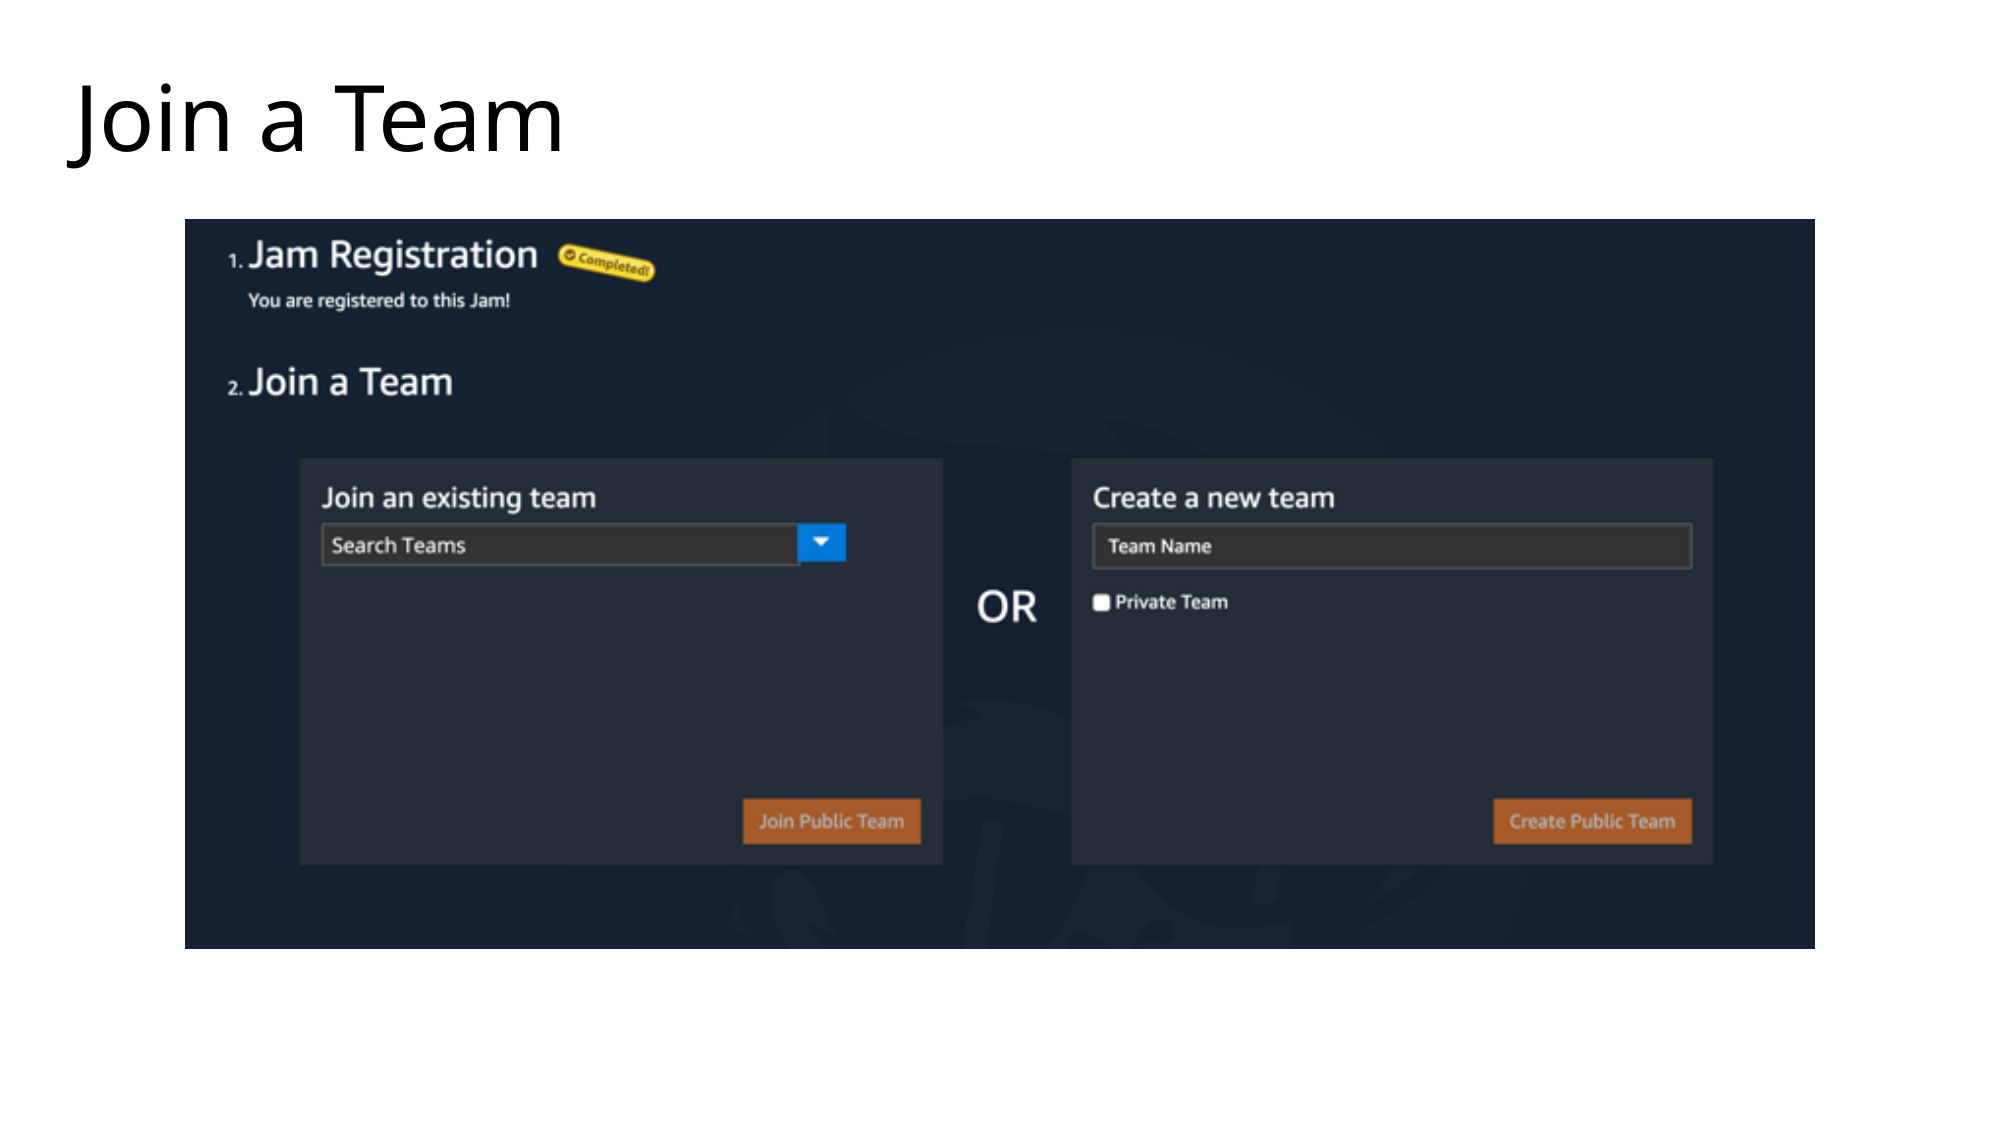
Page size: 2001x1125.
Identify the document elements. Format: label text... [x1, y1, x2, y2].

picture [185, 219, 1815, 949]
title Join a Team [44, 47, 1956, 196]
